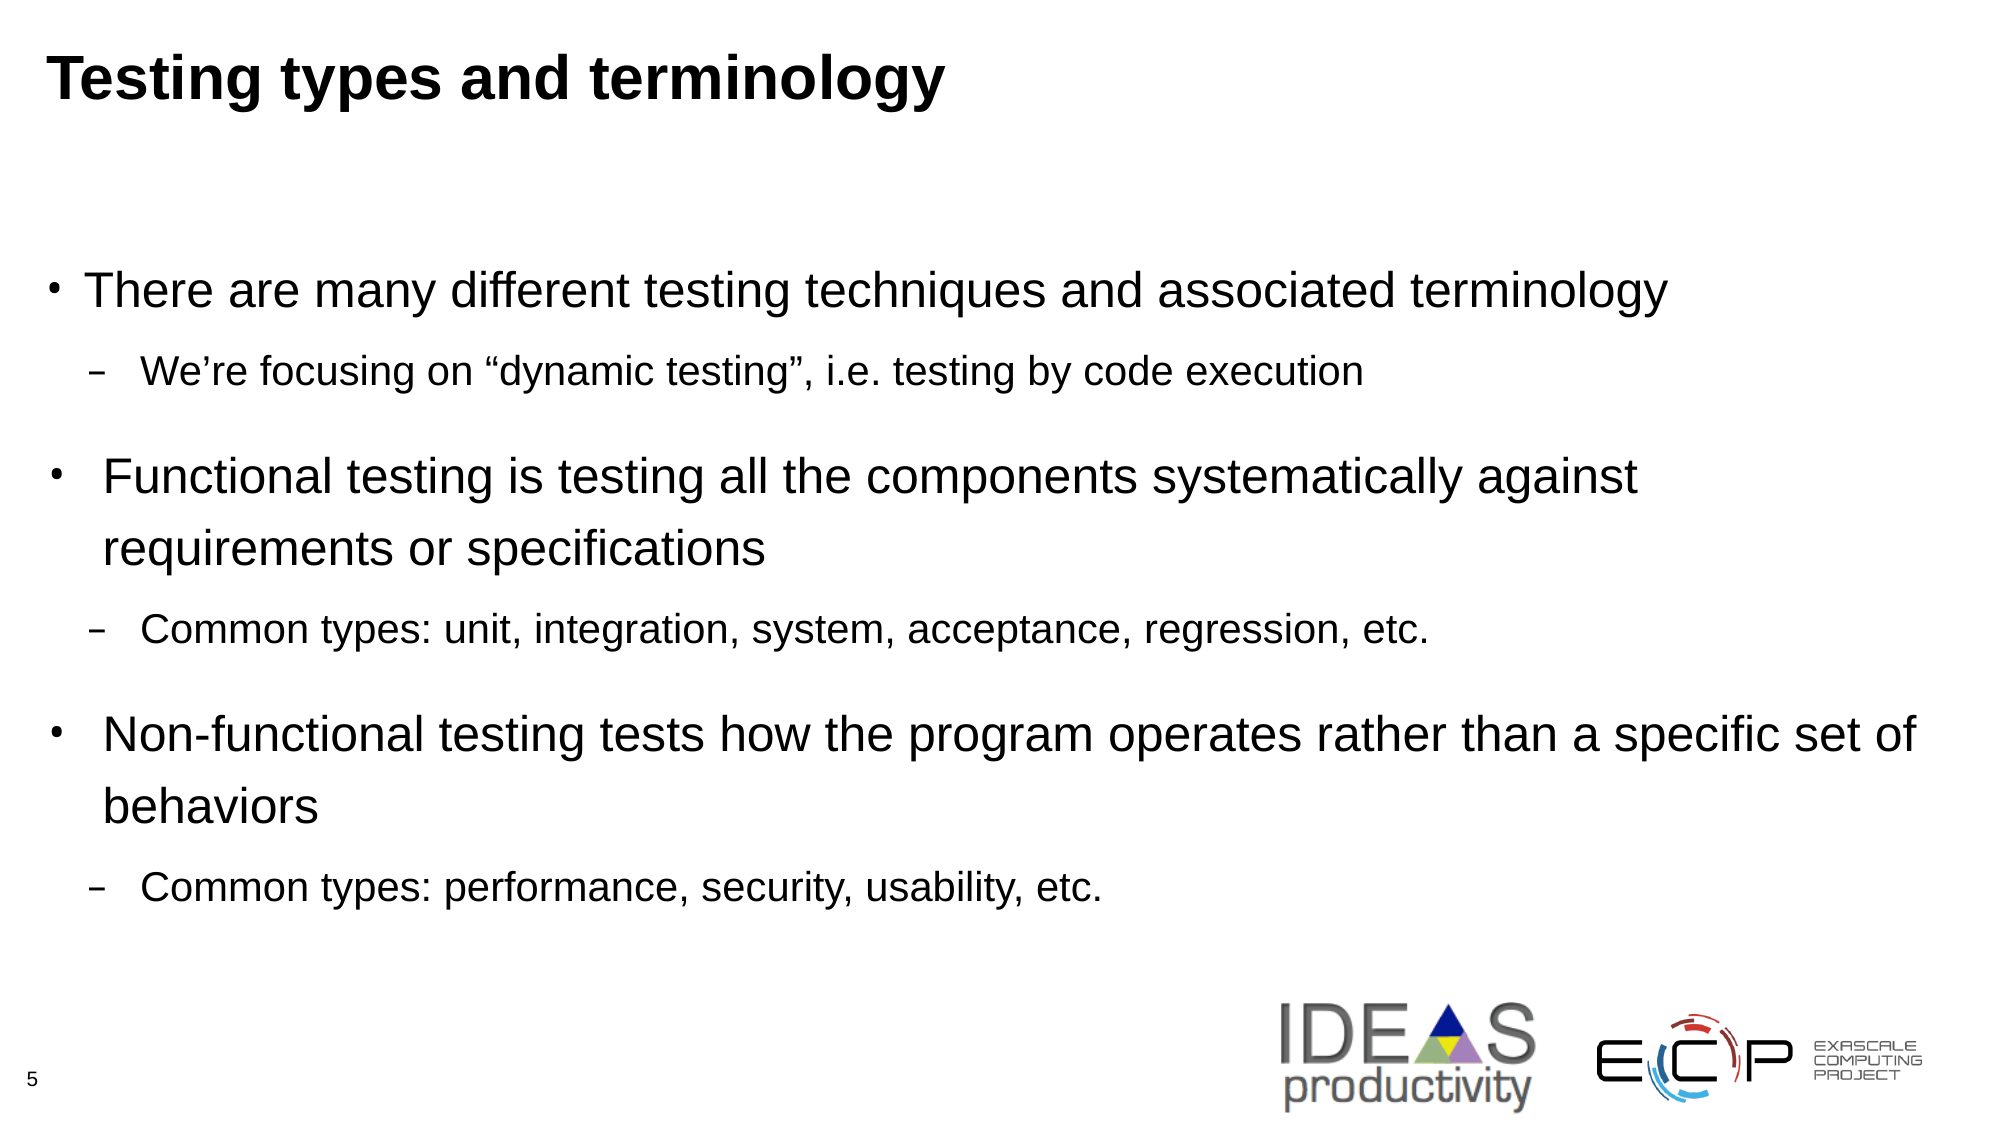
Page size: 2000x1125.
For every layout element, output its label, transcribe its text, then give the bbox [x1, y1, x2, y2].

picture [1597, 1014, 1922, 1103]
list There are many different testing techniques and associated terminology We’re focusing on “dynamic testing”, i.e. testing by code execution Functional testing is testing all the components systematically against requirements or specifications Common types: unit, integration, system, acceptance, regression, etc. Non-functional testing tests how the program operates rather than a specific set of behaviors Common types: performance, security, usability, etc. [30, 237, 1944, 995]
title Testing types and terminology [30, 37, 1944, 187]
picture [1280, 1002, 1537, 1114]
